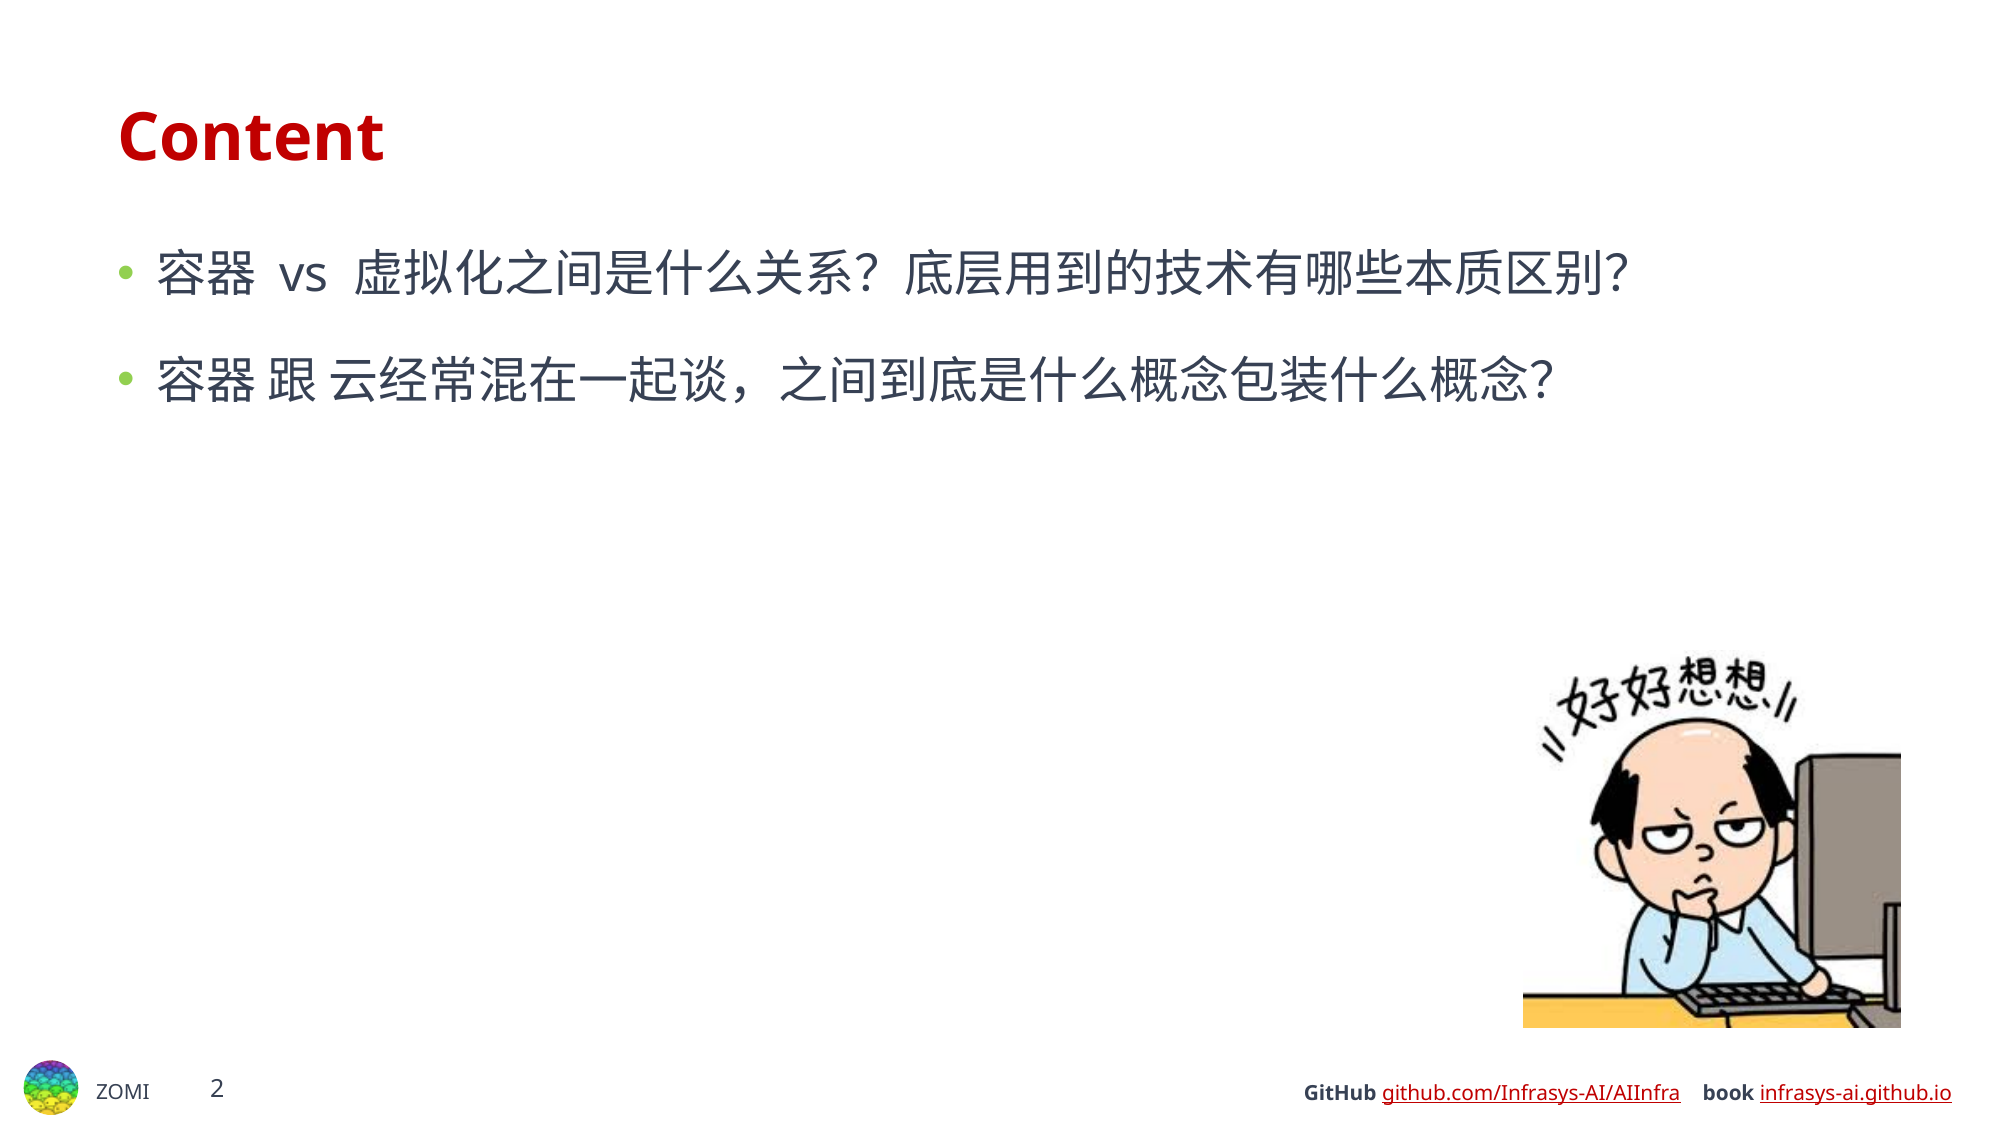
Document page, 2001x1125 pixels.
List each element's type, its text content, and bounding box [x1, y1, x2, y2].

list 容器 vs 虚拟化之间是什么关系？底层用到的技术有哪些本质区别？ 容器 跟 云经常混在一起谈，之间到底是什么概念包装什么概念？ [102, 204, 1901, 1043]
title Content [102, 85, 1901, 183]
picture [23, 1060, 79, 1115]
